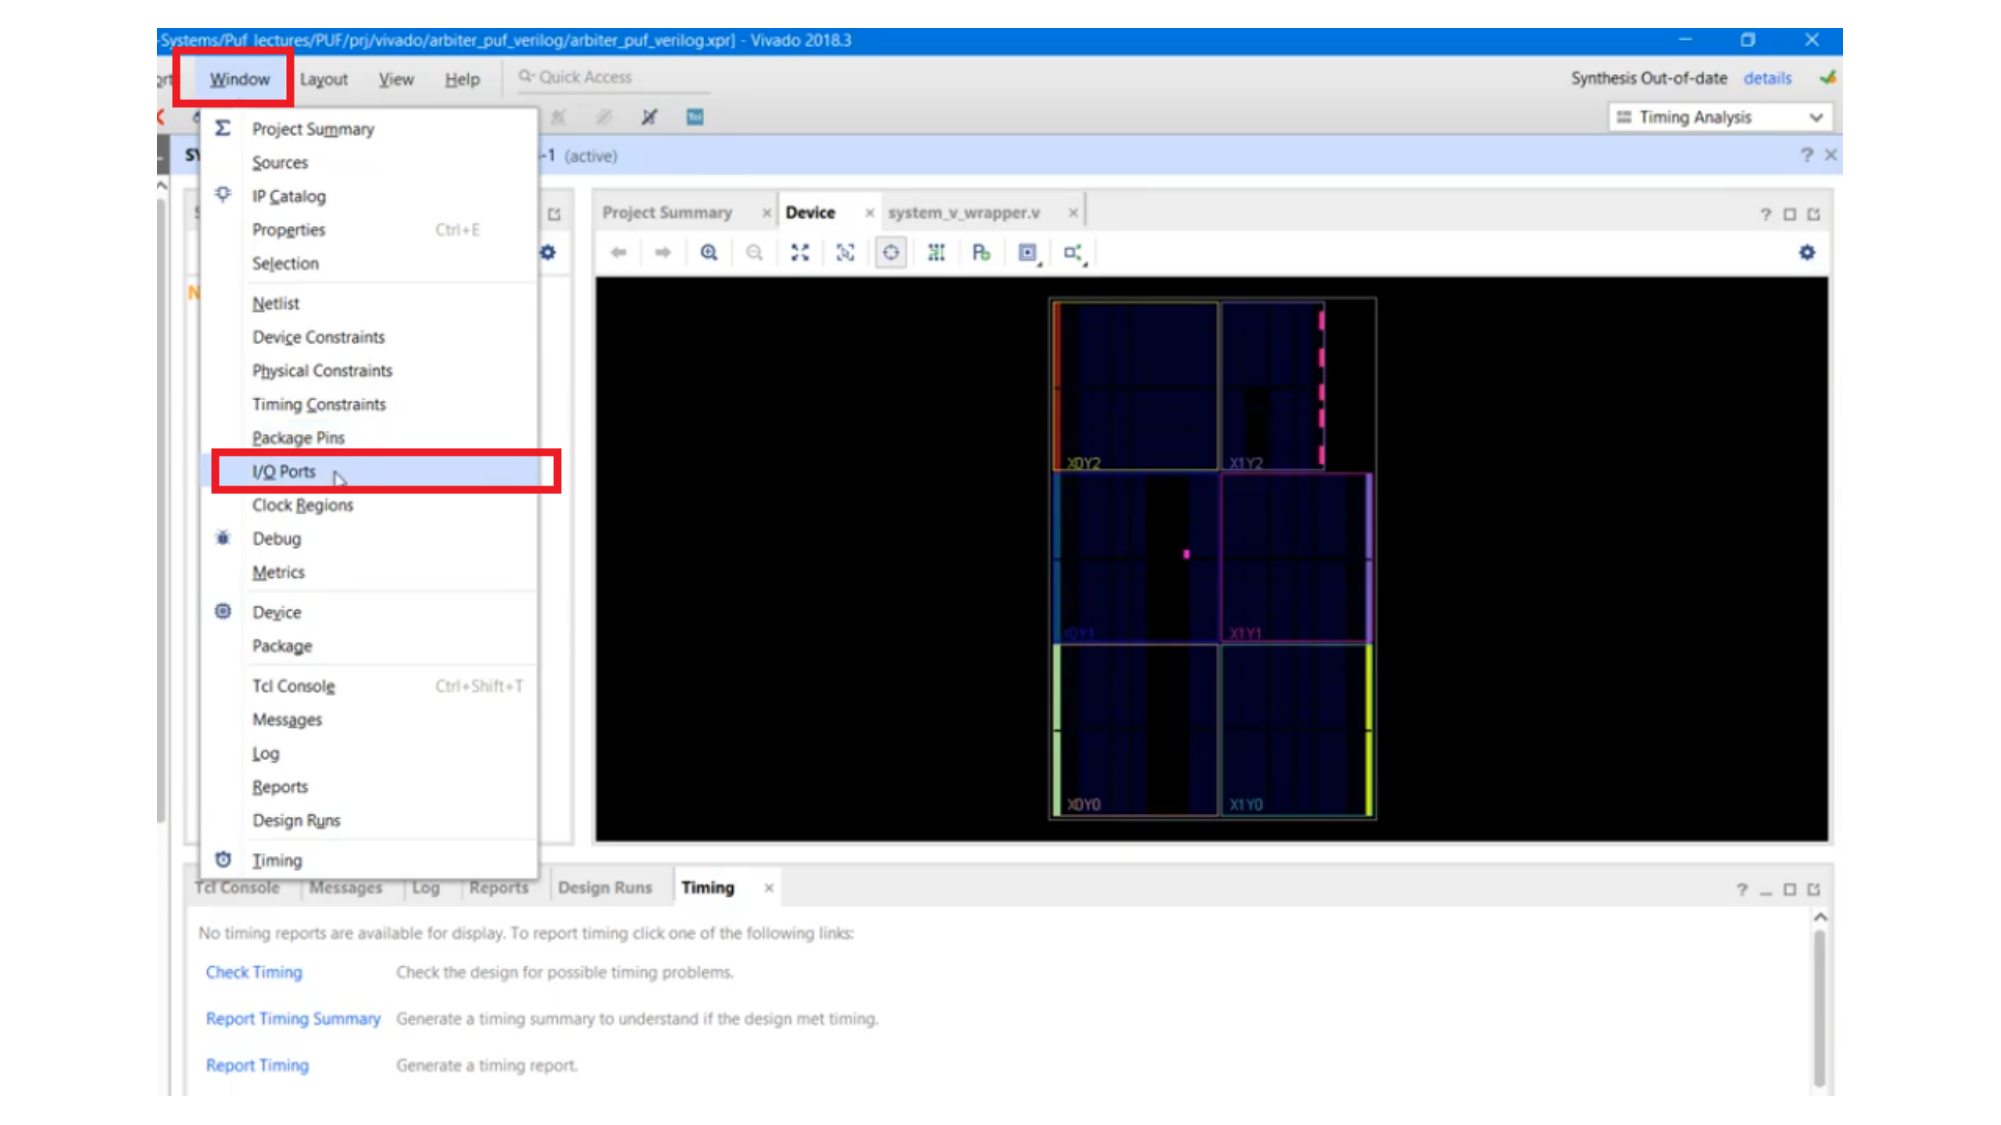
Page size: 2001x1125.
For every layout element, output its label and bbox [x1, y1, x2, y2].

picture [156, 28, 1843, 1097]
